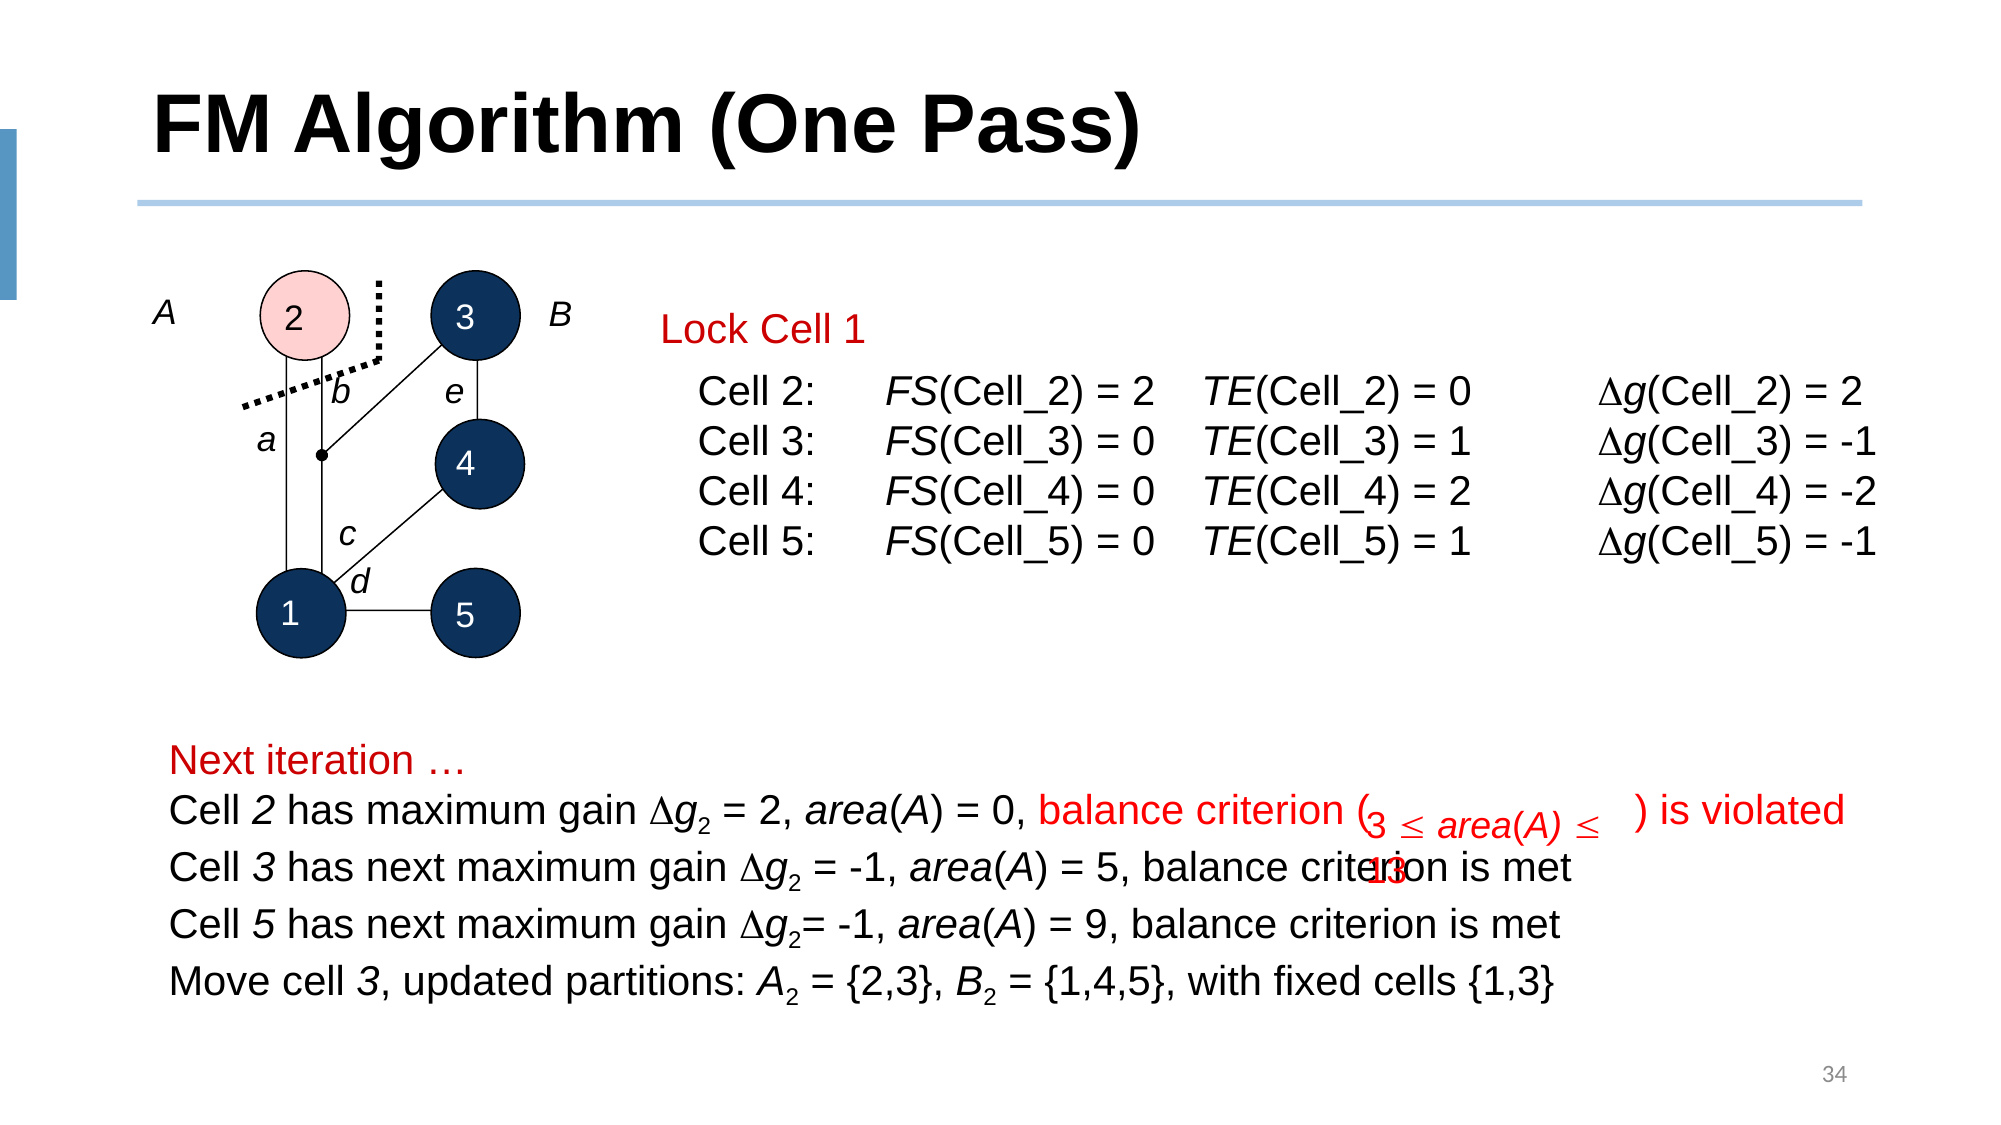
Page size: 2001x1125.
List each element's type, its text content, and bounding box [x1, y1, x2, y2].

text_box 3  area(A)  13 [1351, 794, 1659, 899]
text_box Lock Cell 1 [659, 294, 967, 364]
slide_number 34 [1412, 1042, 1863, 1103]
title FM Algorithm (One Pass) [137, 42, 1863, 208]
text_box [137, 270, 659, 658]
text_box Cell 2: FS(Cell_2) = 2 TE(Cell_2) = 0 g(Cell_2) = 2 Cell 3: FS(Cell_3) = 0 TE(Cell_3) = 1 g(Cell_3) = -1 Cell 4: FS(Cell_4) = 0 TE(Cell_4) = 2 g(Cell_4) = -2 Cell 5: FS(Cell_5) = 0 TE(Cell_5) = 1 g(Cell_5) = -1 [666, 356, 1893, 575]
text_box Next iteration … Cell 2 has maximum gain g2 = 2, area(A) = 0, balance criterion ( ) is violated Cell 3 has next maximum gain g2 = -1, area(A) = 5, balance criterion is met Cell 5 has next maximum gain g2= -1, area(A) = 9, balance criterion is met Move cell 3, updated partitions: A2 = {2,3}, B2 = {1,4,5}, with fixed cells {1,3} [137, 725, 1863, 1022]
